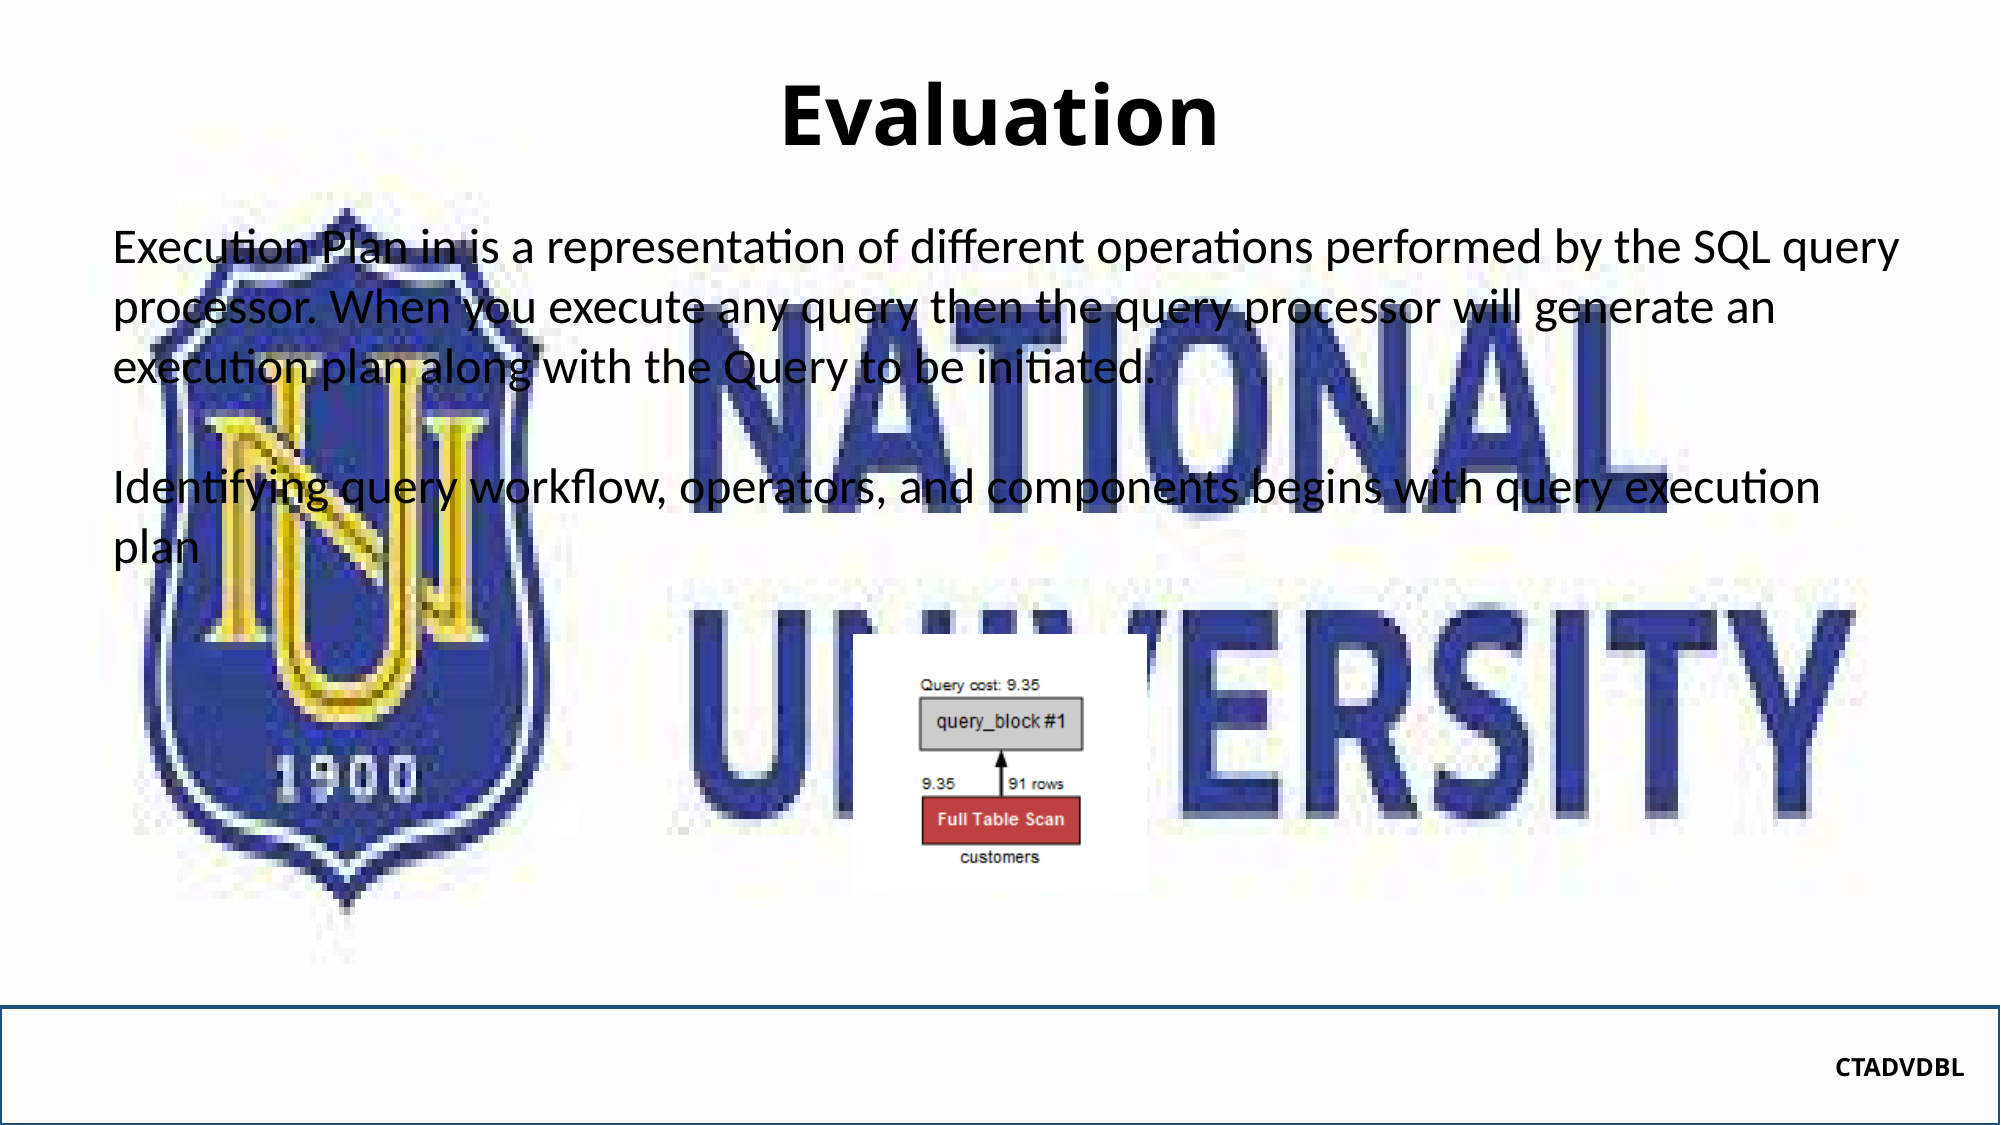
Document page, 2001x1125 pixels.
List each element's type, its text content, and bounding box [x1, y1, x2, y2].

picture [0, 0, 2000, 1007]
footer CTADVDBL [0, 1007, 2000, 1125]
text_box Execution Plan in is a representation of different operations performed by the SQL query processor. When you execute any query then the query processor will generate an execution plan along with the Query to be initiated. Identifying query workflow, operators, and components begins with query execution plan [97, 205, 1936, 581]
title Evaluation [249, 31, 1750, 172]
